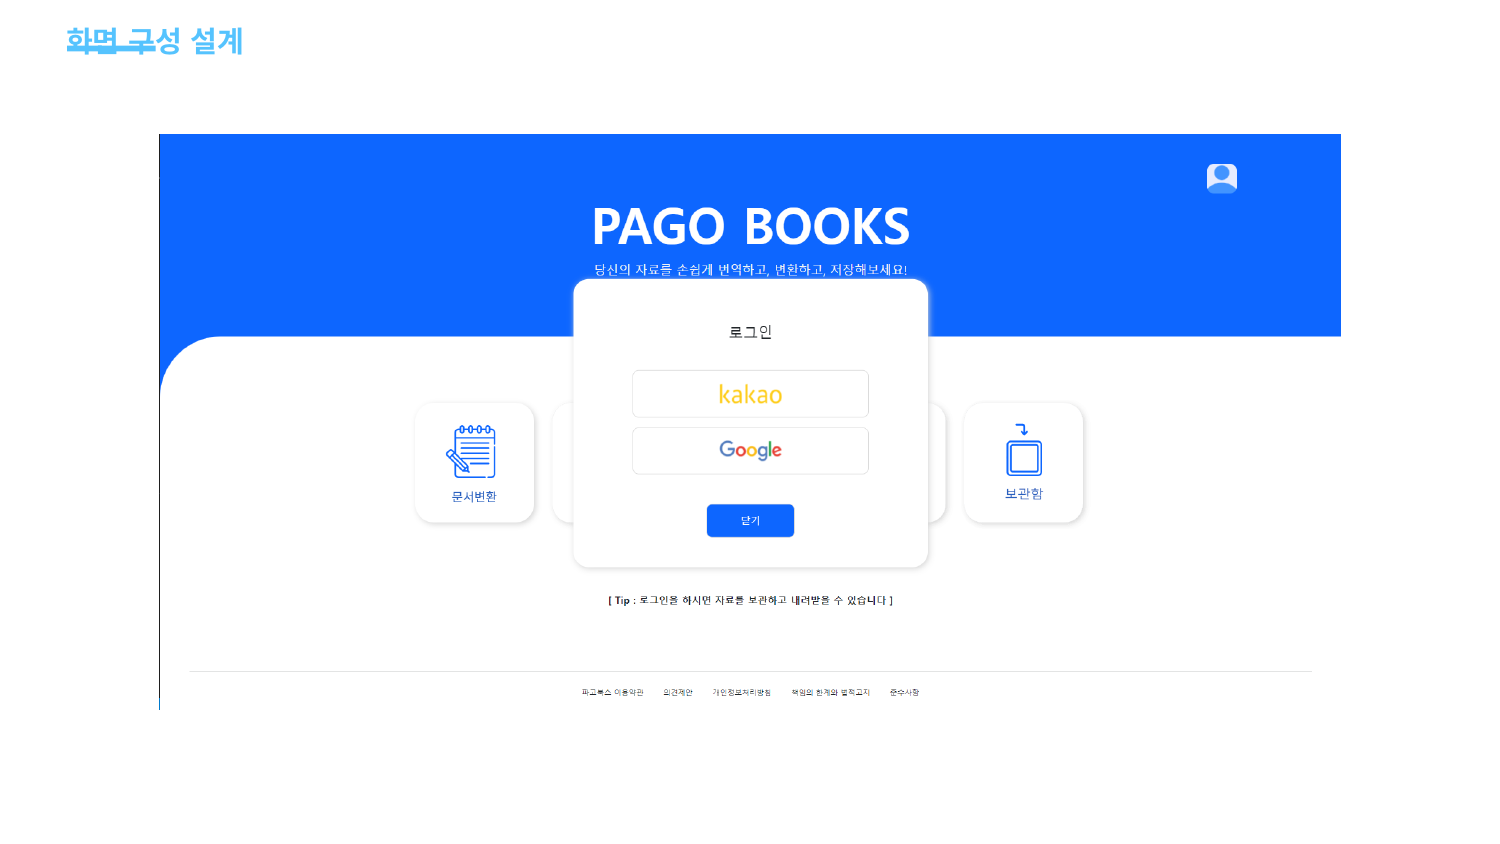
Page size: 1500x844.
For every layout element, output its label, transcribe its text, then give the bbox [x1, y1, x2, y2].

text_box [65, 44, 158, 54]
picture [159, 134, 1341, 710]
title 화면 구성 설계 [51, 2, 1449, 149]
